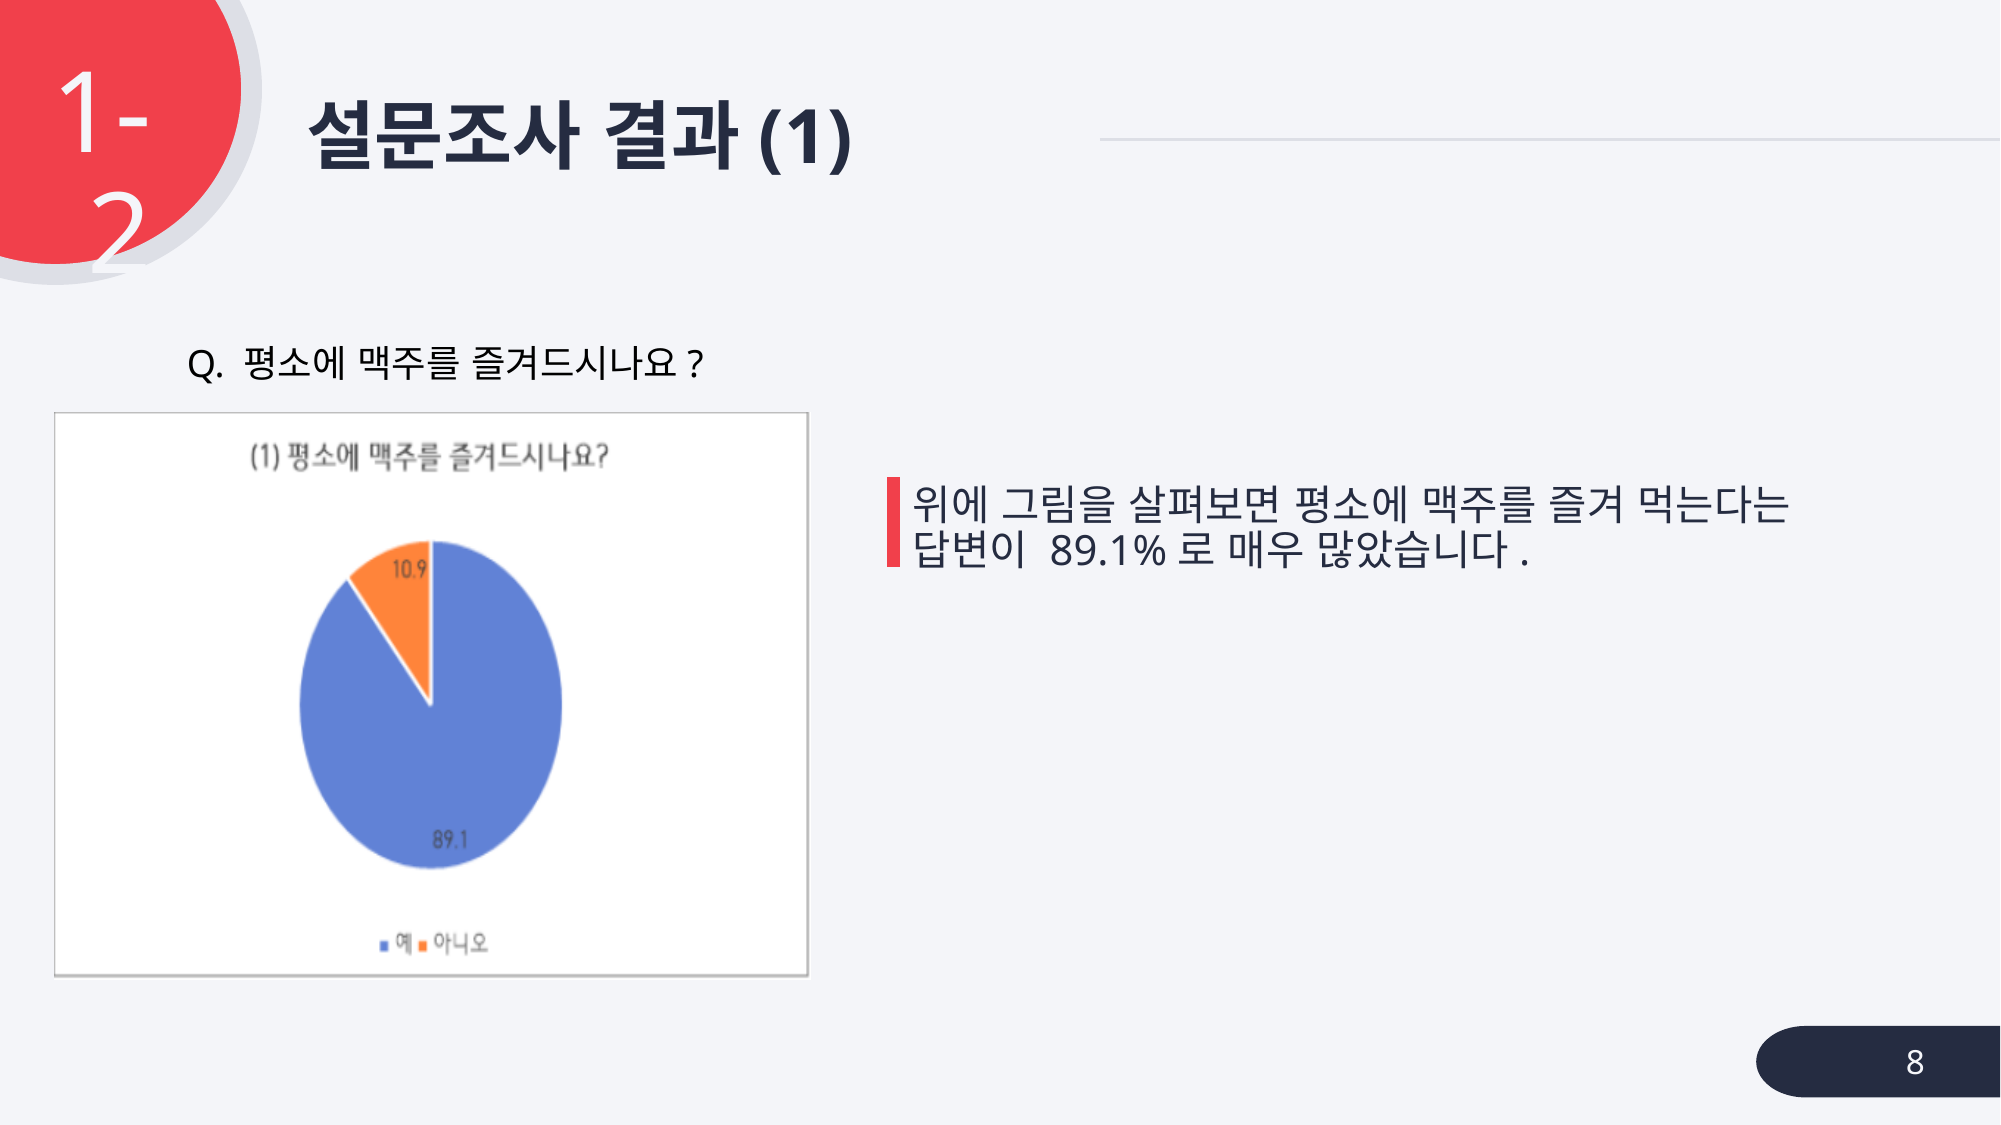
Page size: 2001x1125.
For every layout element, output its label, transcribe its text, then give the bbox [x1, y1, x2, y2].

slide_number 8 [1820, 1031, 1984, 1092]
list 위에 그림을 살펴보면 평소에 맥주를 즐겨 먹는다는 답변이 89.1%로 매우 많았습니다. [897, 477, 1808, 701]
list 1-2 [0, 47, 167, 186]
chart [52, 412, 814, 989]
text_box Q. 평소에 맥주를 즐겨드시나요? [171, 332, 719, 392]
title 설문조사 결과(1) [290, 89, 1100, 191]
